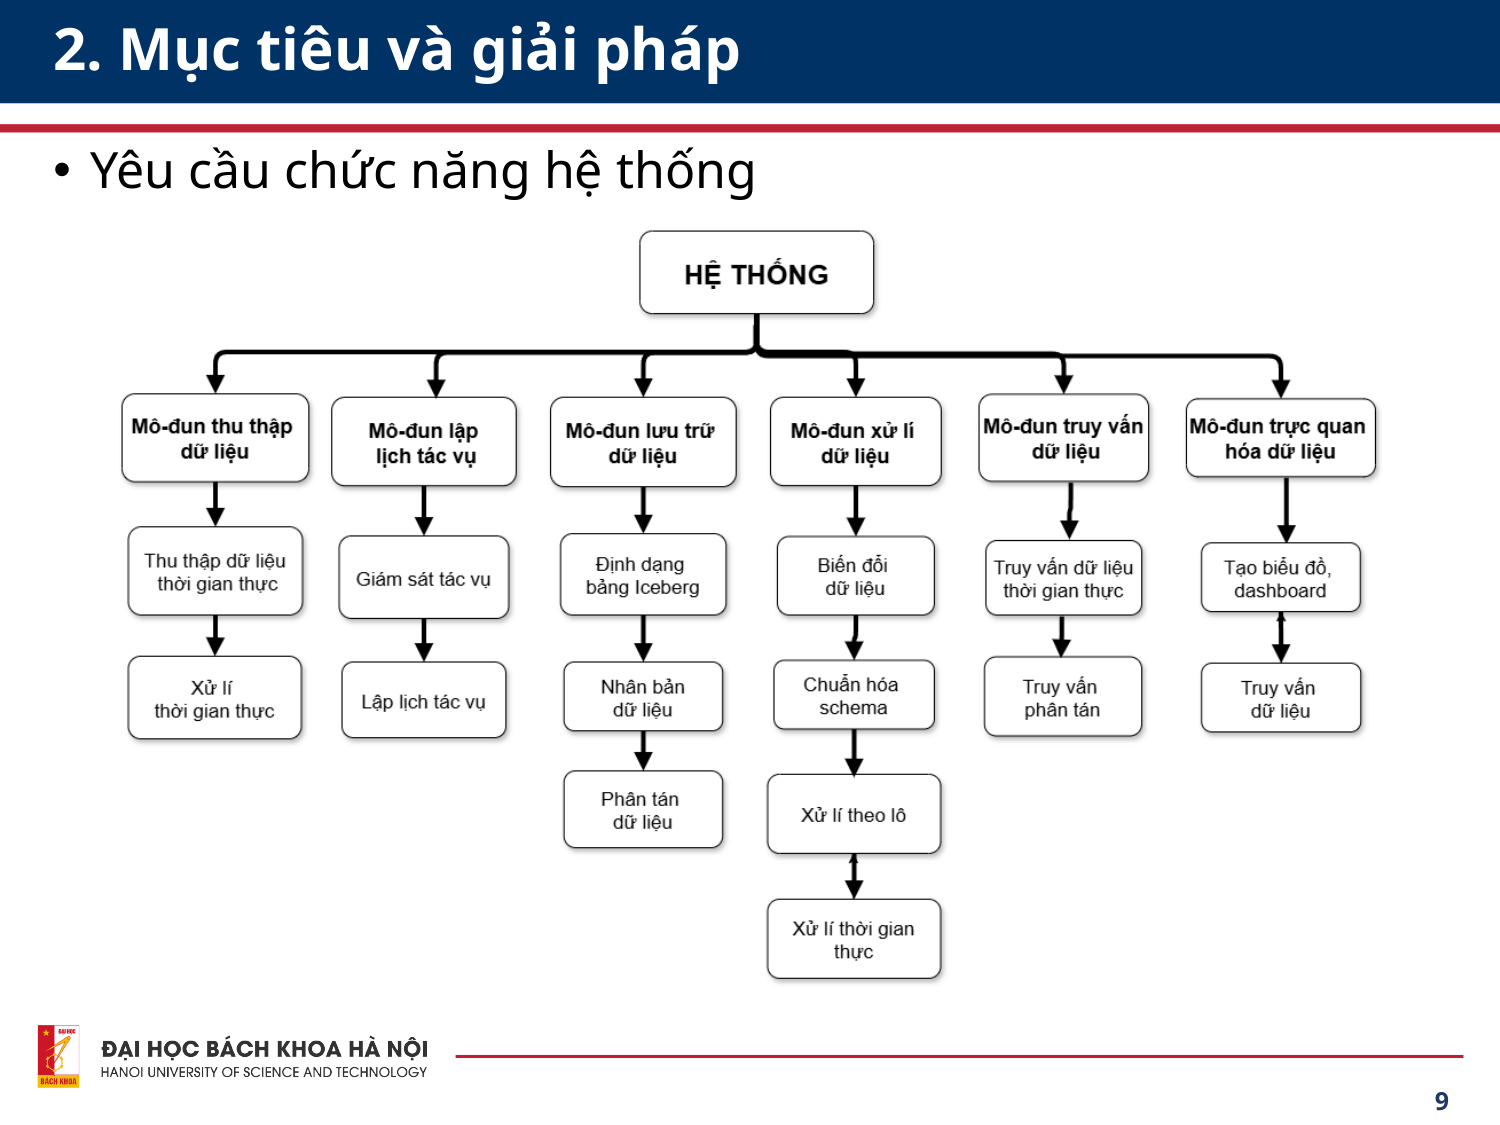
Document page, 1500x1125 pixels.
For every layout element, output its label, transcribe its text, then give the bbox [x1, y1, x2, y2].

title 2. Mục tiêu và giải pháp [38, 12, 1462, 87]
slide_number 9 [1126, 1078, 1464, 1125]
list Yêu cầu chức năng hệ thống [38, 138, 1462, 1008]
picture [0, 0, 1500, 1125]
